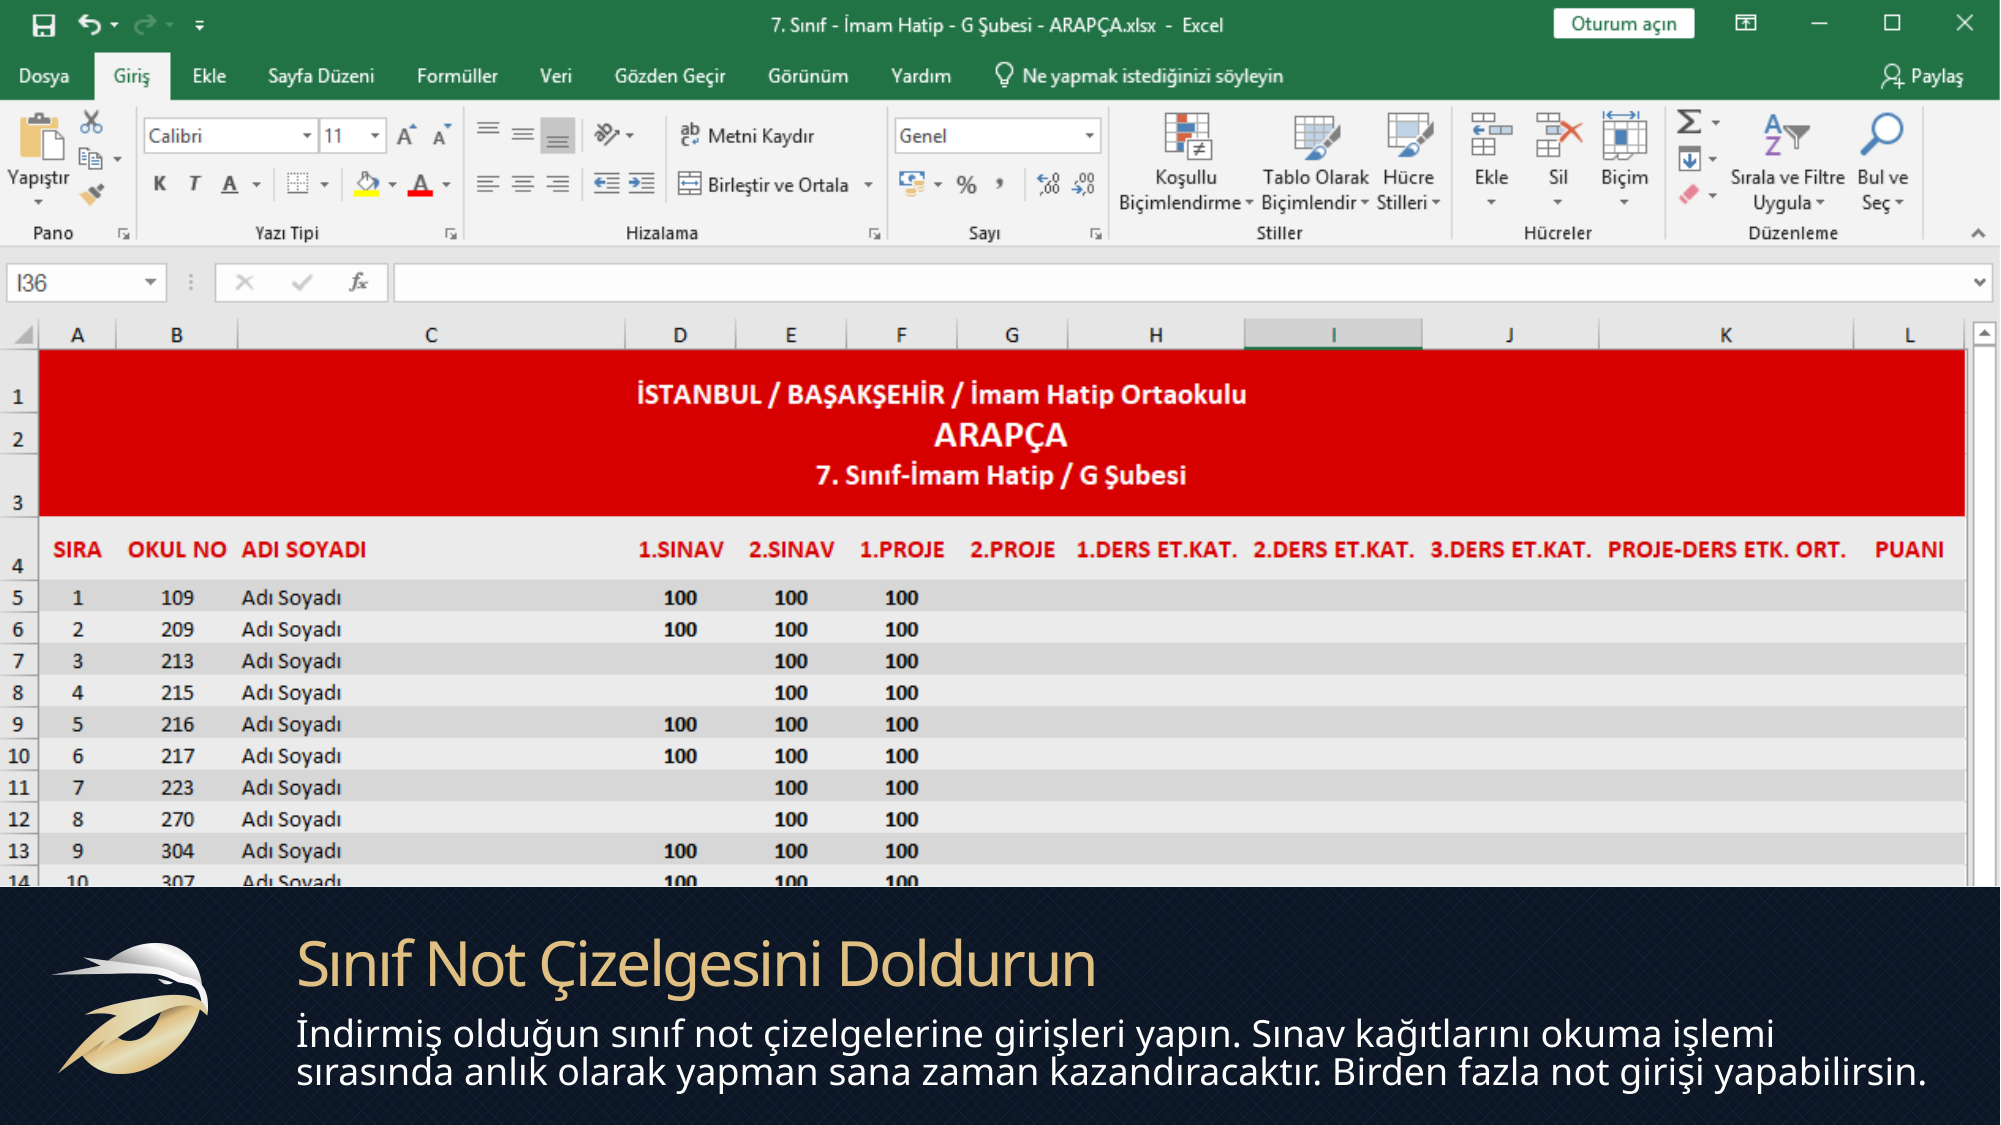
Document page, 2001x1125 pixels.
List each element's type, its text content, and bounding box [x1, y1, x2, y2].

picture [51, 943, 209, 1075]
picture [0, 0, 2000, 886]
title Sınıf Not Çizelgesini Doldurun [280, 904, 1930, 1007]
subtitle İndirmiş olduğun sınıf not çizelgelerine girişleri yapın. Sınav kağıtlarını okuma işlemi sırasında anlık olarak yapman sana zaman kazandıracaktır. Birden fazla not girişi yapabilirsin. [280, 1009, 1949, 1070]
